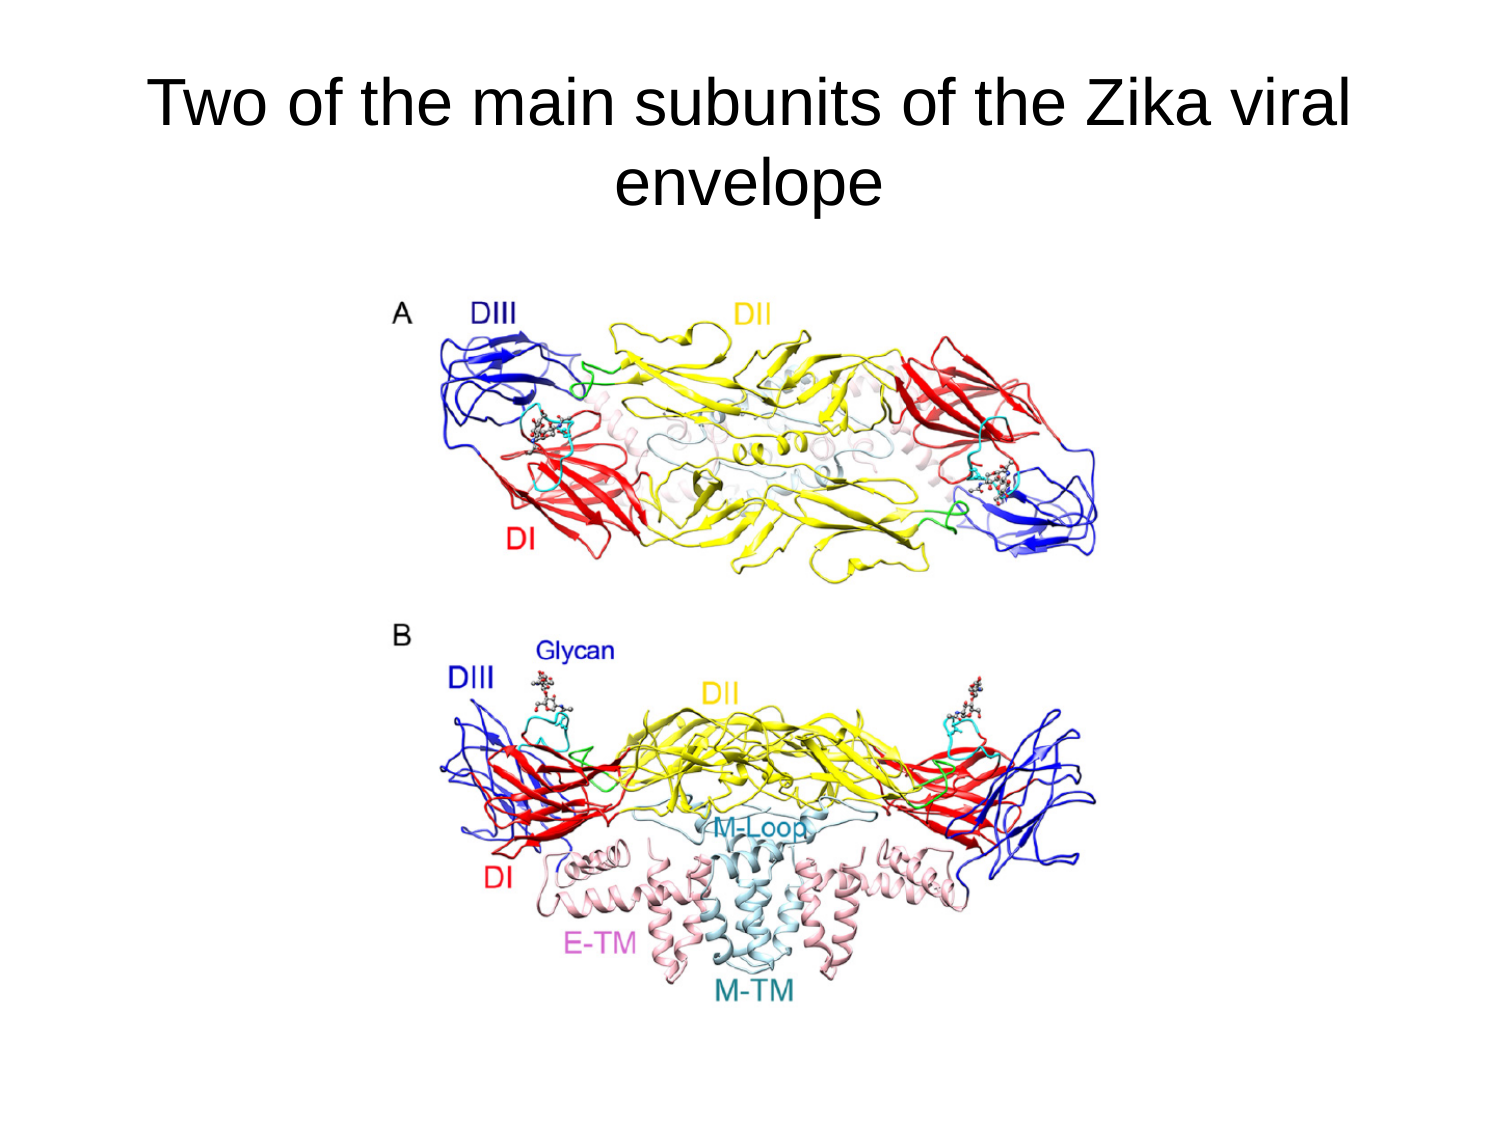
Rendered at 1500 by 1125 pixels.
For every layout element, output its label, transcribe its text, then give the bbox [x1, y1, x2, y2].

picture [374, 274, 1116, 1015]
title Two of the main subunits of the Zika viral envelope [75, 45, 1425, 233]
